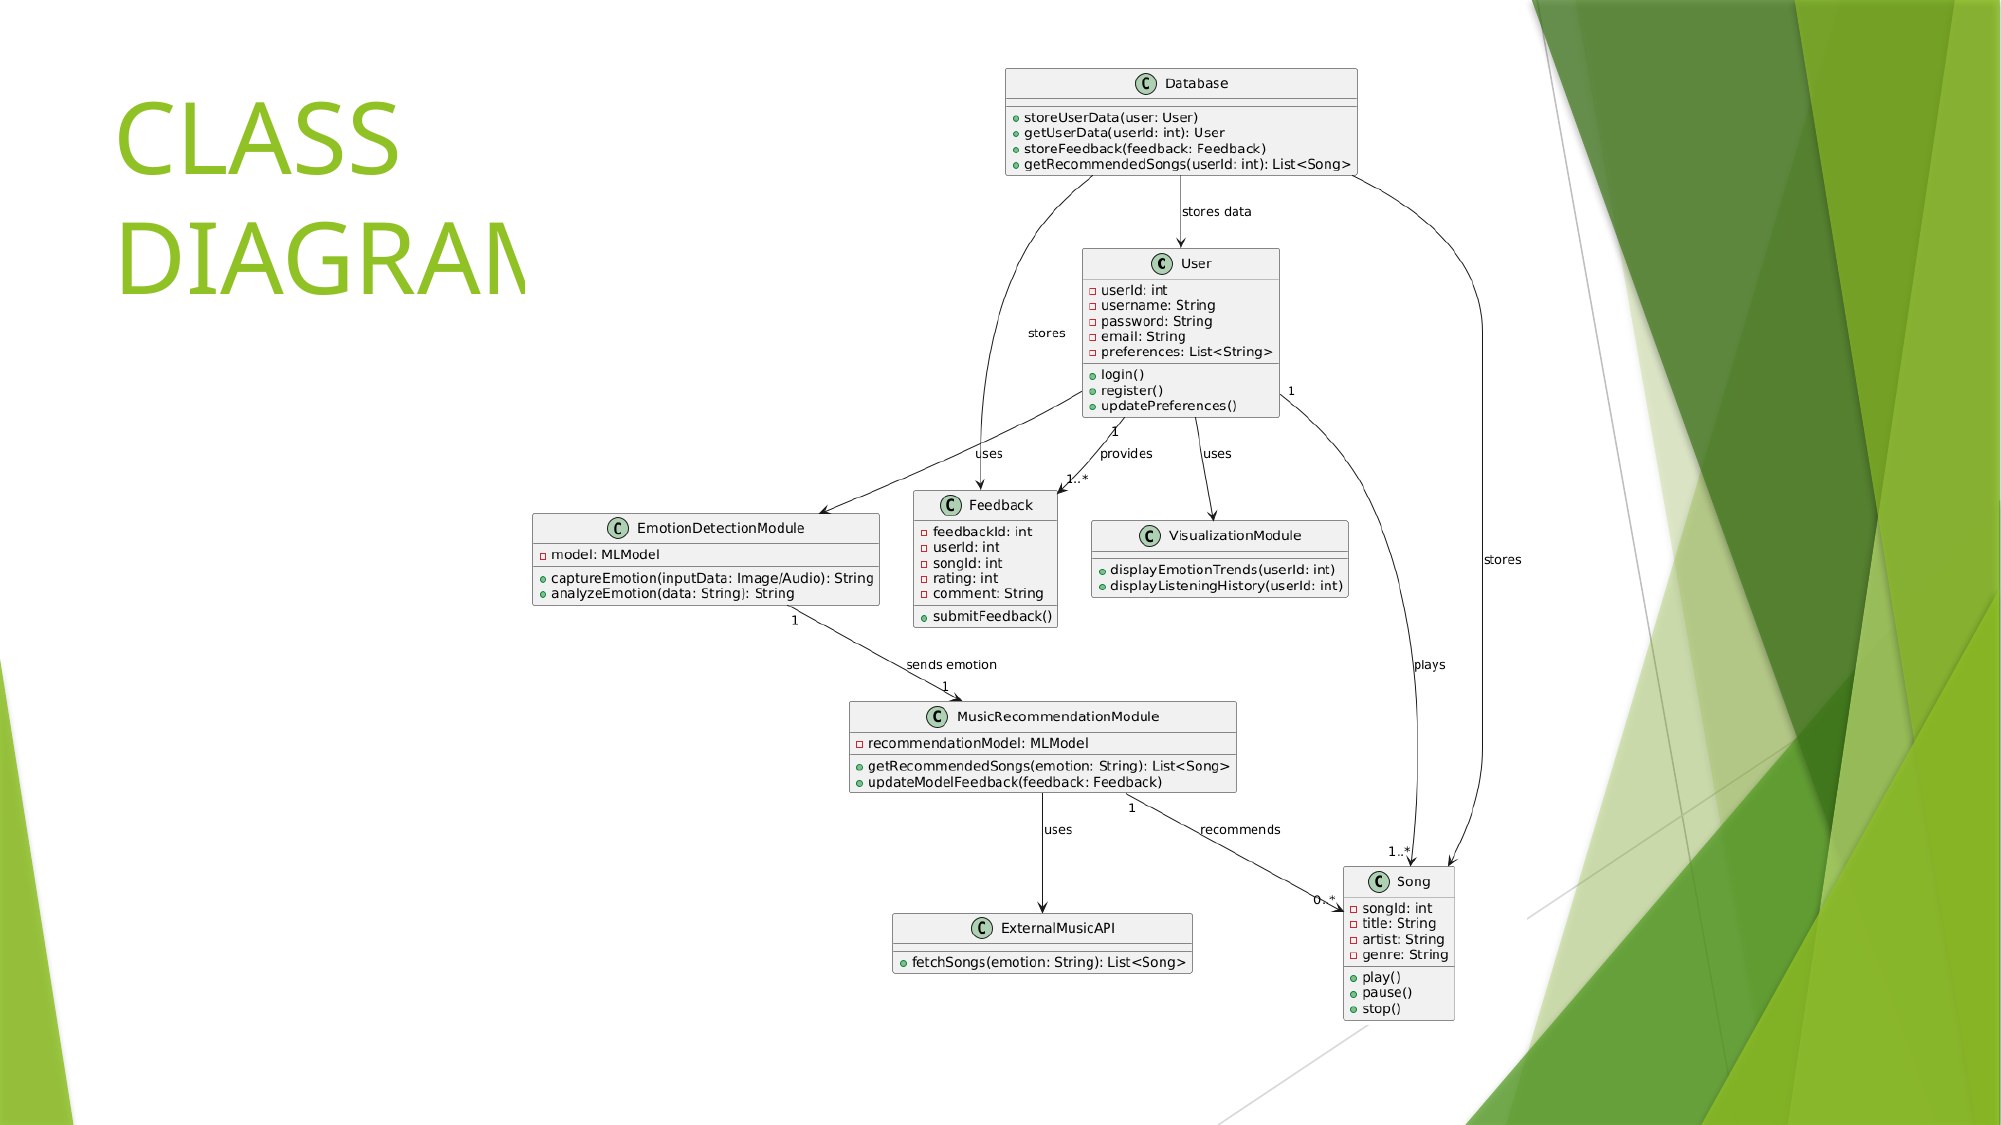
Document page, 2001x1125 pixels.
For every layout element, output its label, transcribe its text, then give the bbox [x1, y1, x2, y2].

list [524, 60, 1528, 1026]
title CLASS DIAGRAM [98, 30, 744, 323]
